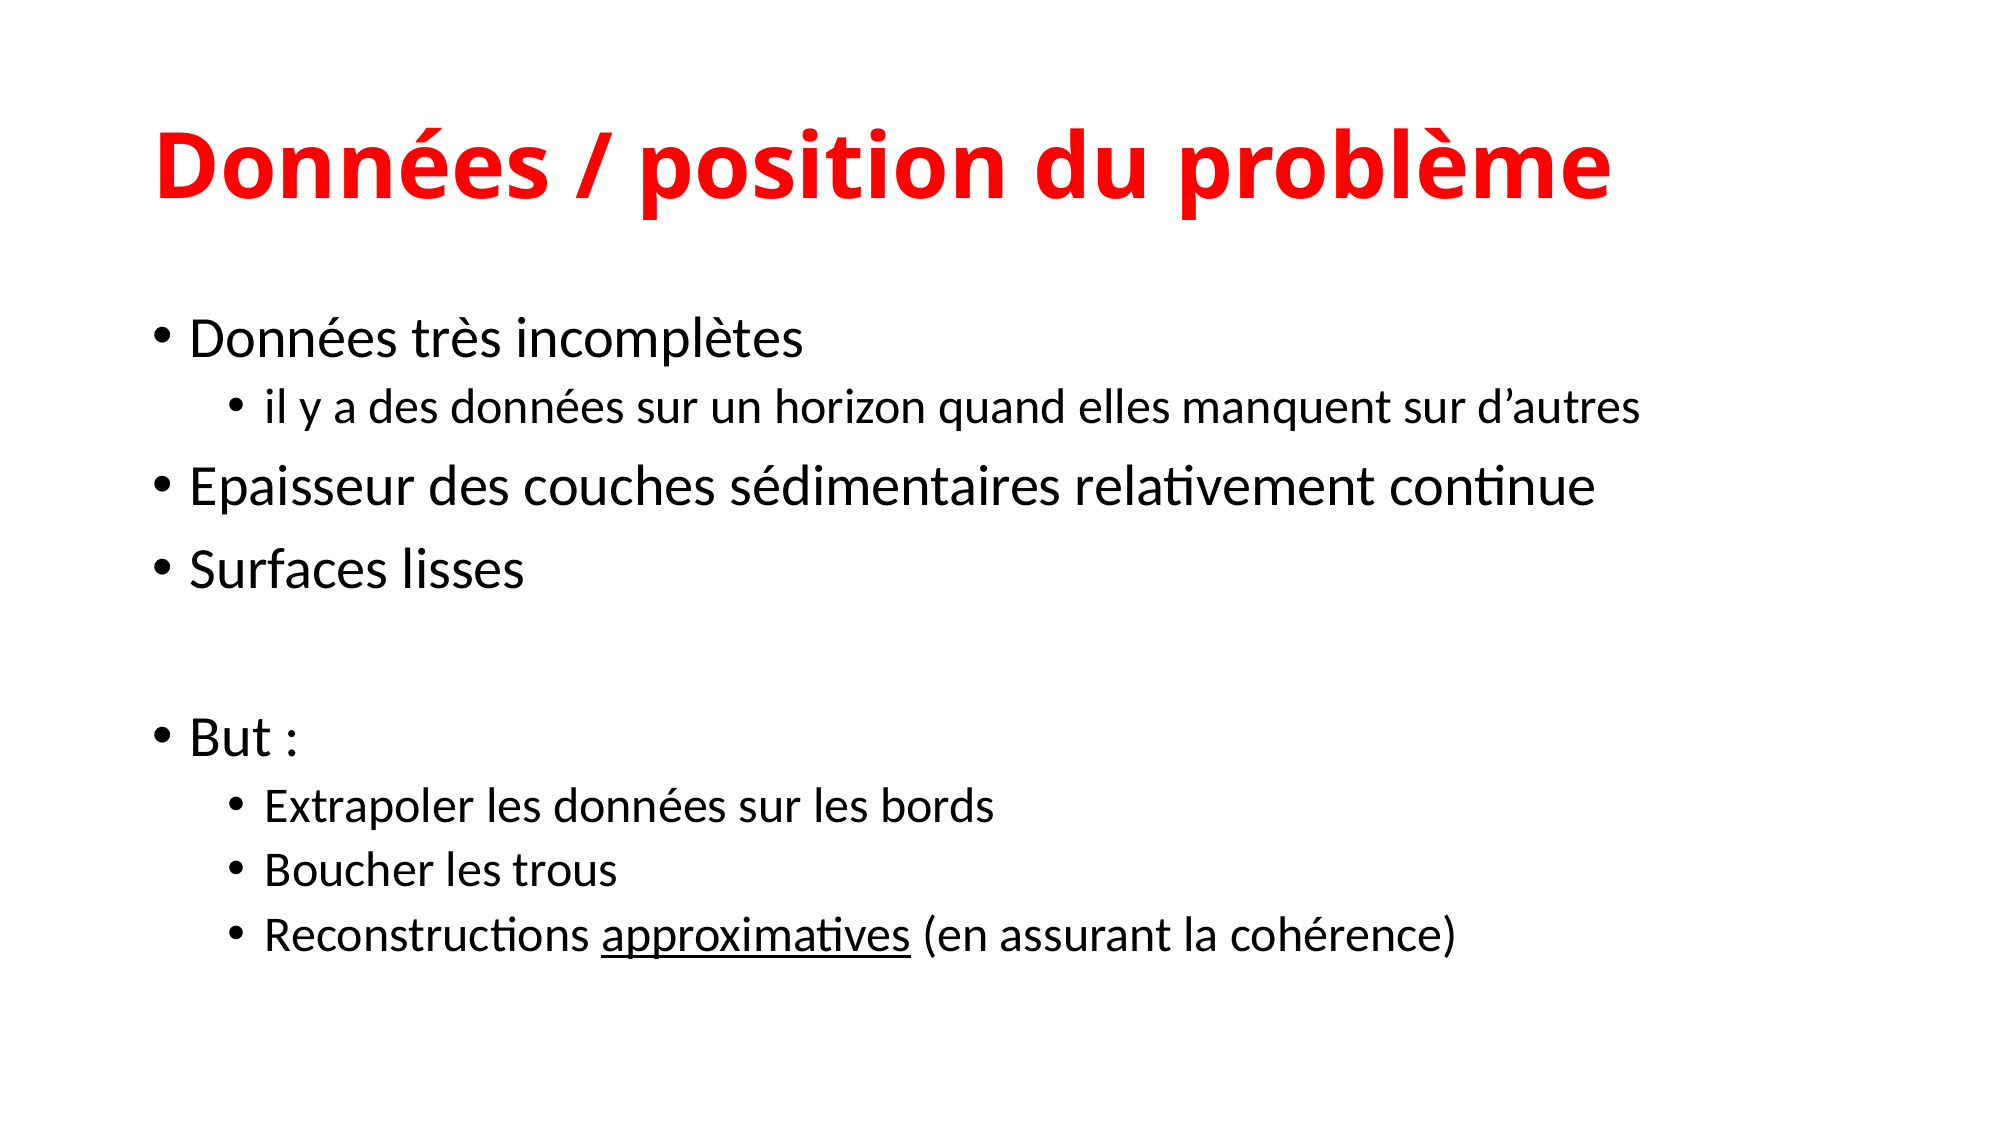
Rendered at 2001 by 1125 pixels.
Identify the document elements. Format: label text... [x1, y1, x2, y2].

list Données très incomplètes il y a des données sur un horizon quand elles manquent sur d’autres Epaisseur des couches sédimentaires relativement continue Surfaces lisses But : Extrapoler les données sur les bords Boucher les trous Reconstructions approximatives (en assurant la cohérence) [137, 299, 1863, 1066]
title Données / position du problème [137, 59, 1863, 278]
